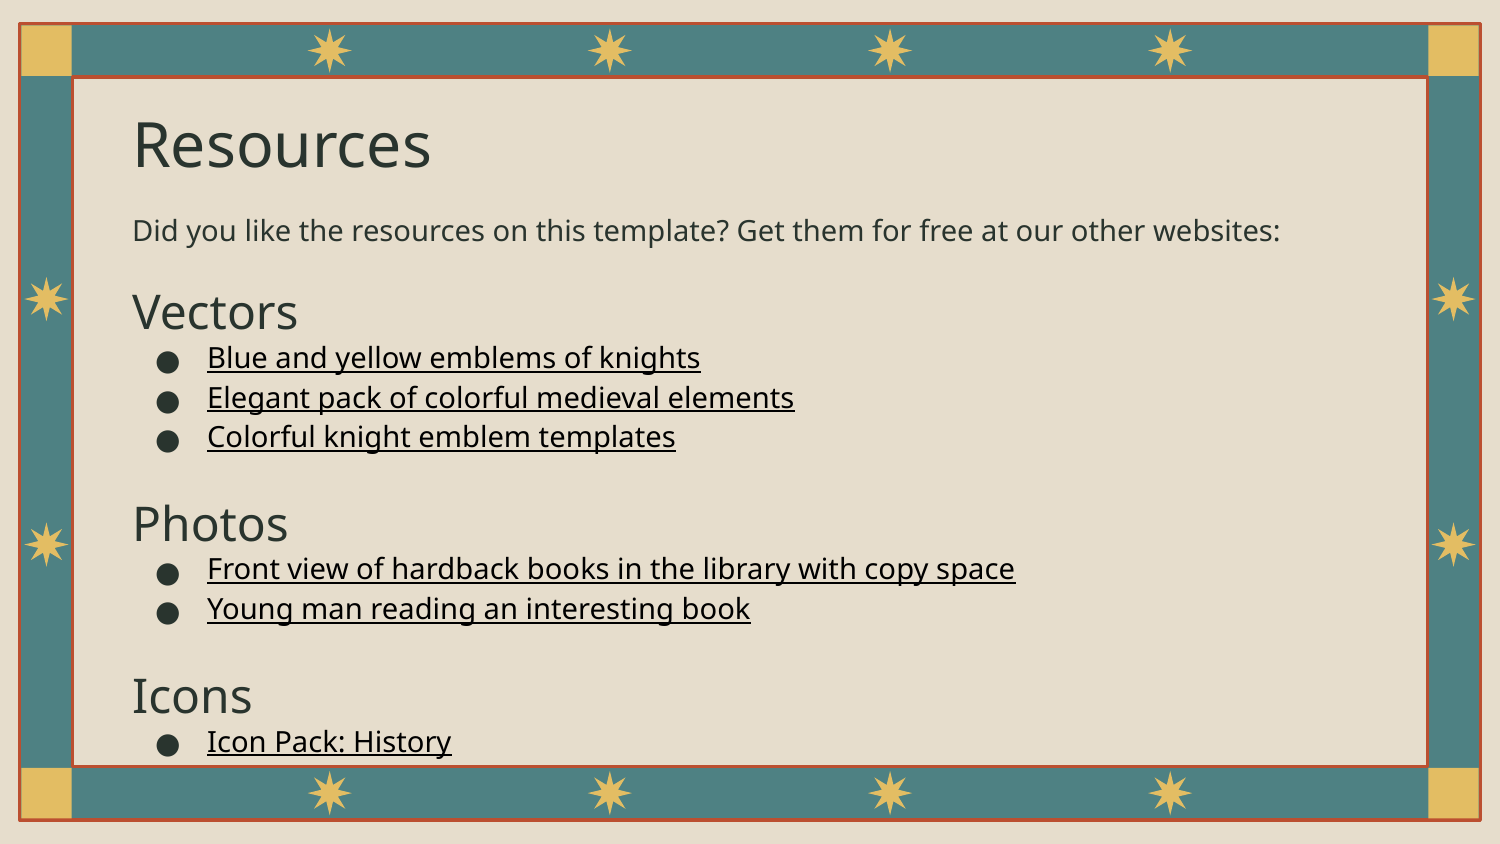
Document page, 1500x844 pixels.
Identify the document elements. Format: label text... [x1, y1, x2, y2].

subtitle Did you like the resources on this template? Get them for free at our other websites: Vectors Blue and yellow emblems of knights Elegant pack of colorful medieval elements Colorful knight emblem templates Photos Front view of hardback books in the library with copy space Young man reading an interesting book Icons Icon Pack: History [117, 196, 1383, 738]
title Resources [117, 90, 1383, 167]
